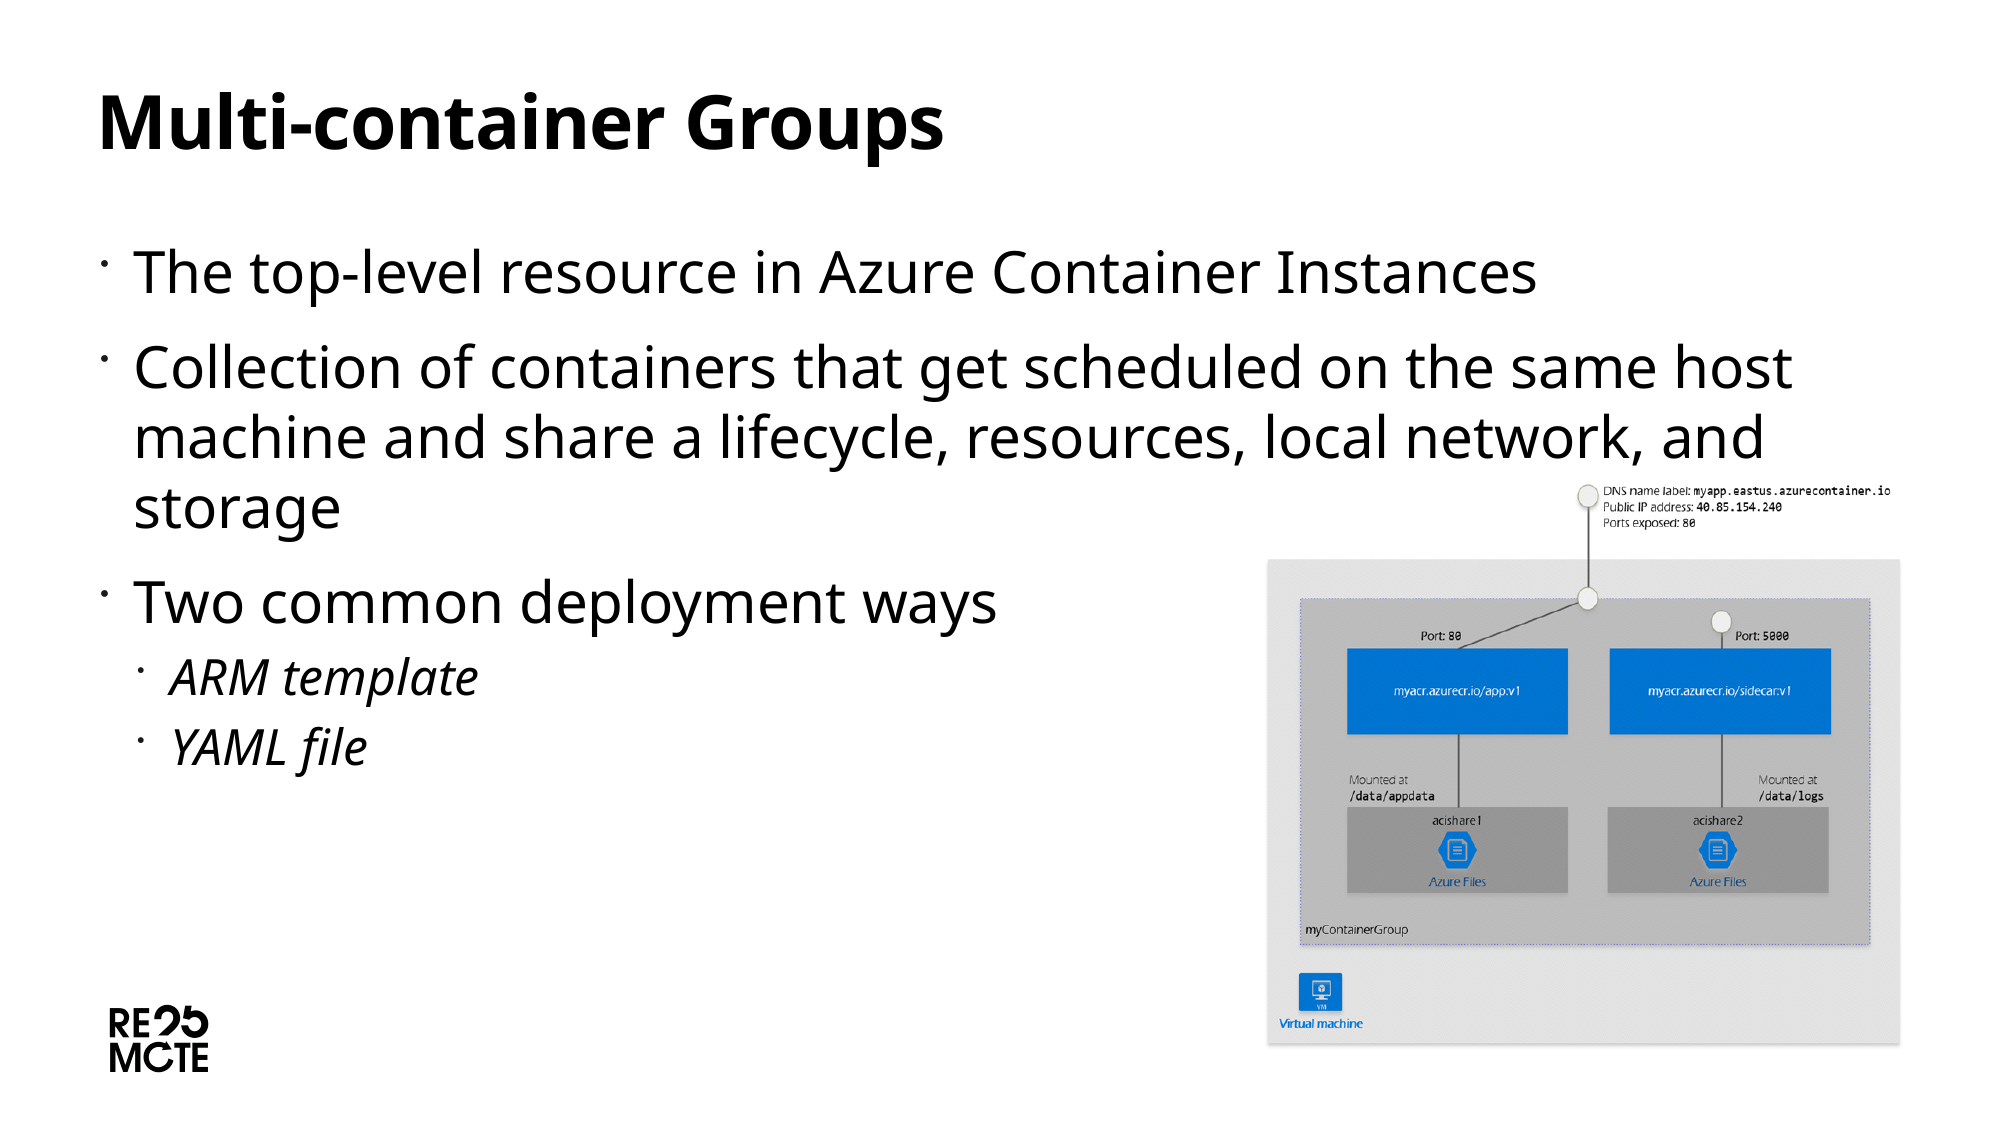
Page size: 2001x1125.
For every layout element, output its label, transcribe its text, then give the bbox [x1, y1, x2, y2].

title Multi-container Groups [96, 75, 1904, 166]
picture [96, 990, 222, 1087]
list The top-level resource in Azure Container Instances Collection of containers that get scheduled on the same host machine and share a lifecycle, resources, local network, and storage Two common deployment ways ARM template YAML file [95, 235, 1904, 715]
picture [1262, 474, 1904, 1050]
